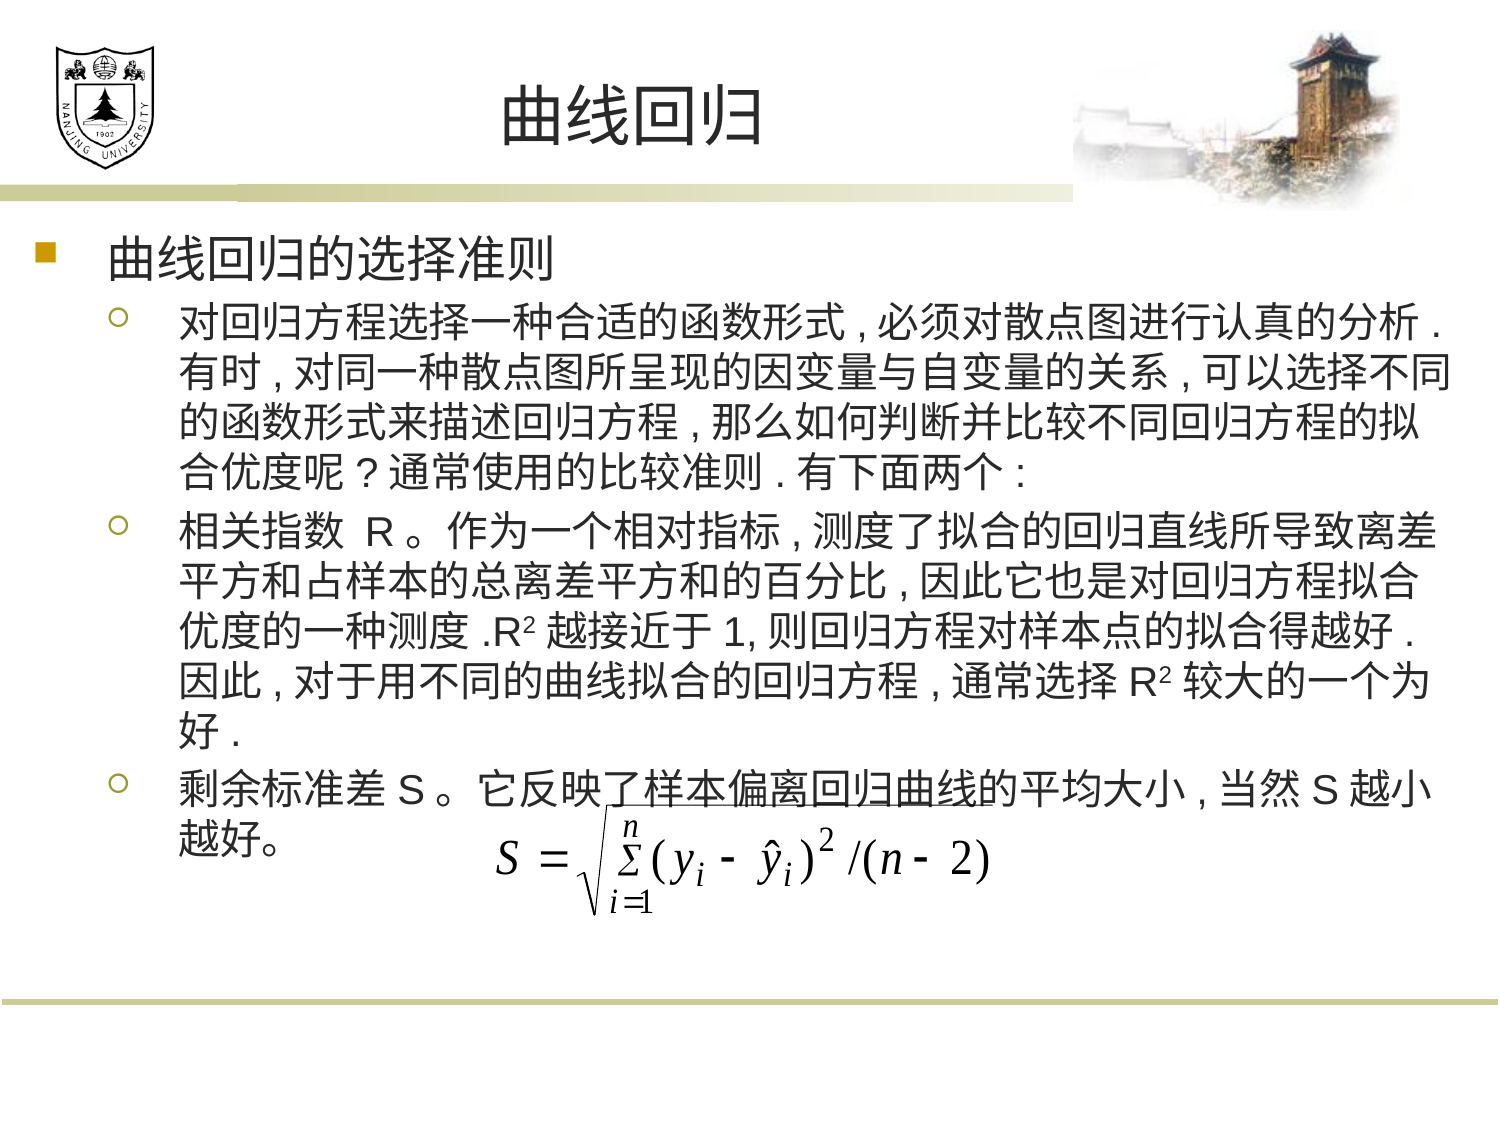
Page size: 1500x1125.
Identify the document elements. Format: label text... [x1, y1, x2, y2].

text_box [491, 798, 997, 920]
picture [50, 42, 160, 173]
list 曲线回归的选择准则 对回归方程选择一种合适的函数形式,必须对散点图进行认真的分析.有时,对同一种散点图所呈现的因变量与自变量的关系,可以选择不同的函数形式来描述回归方程,那么如何判断并比较不同回归方程的拟合优度呢?通常使用的比较准则.有下面两个: 相关指数 R。作为一个相对指标,测度了拟合的回归直线所导致离差平方和占样本的总离差平方和的百分比,因此它也是对回归方程拟合优度的一种测度.R2越接近于1,则回归方程对样本点的拟合得越好.因此,对于用不同的曲线拟合的回归方程,通常选择R2较大的一个为好. 剩余标准差S。它反映了样本偏离回归曲线的平均大小,当然S越小越好。 [17, 220, 1471, 988]
picture [1073, 30, 1400, 211]
picture [2, 999, 1498, 1005]
title 曲线回归 [171, 66, 1093, 161]
